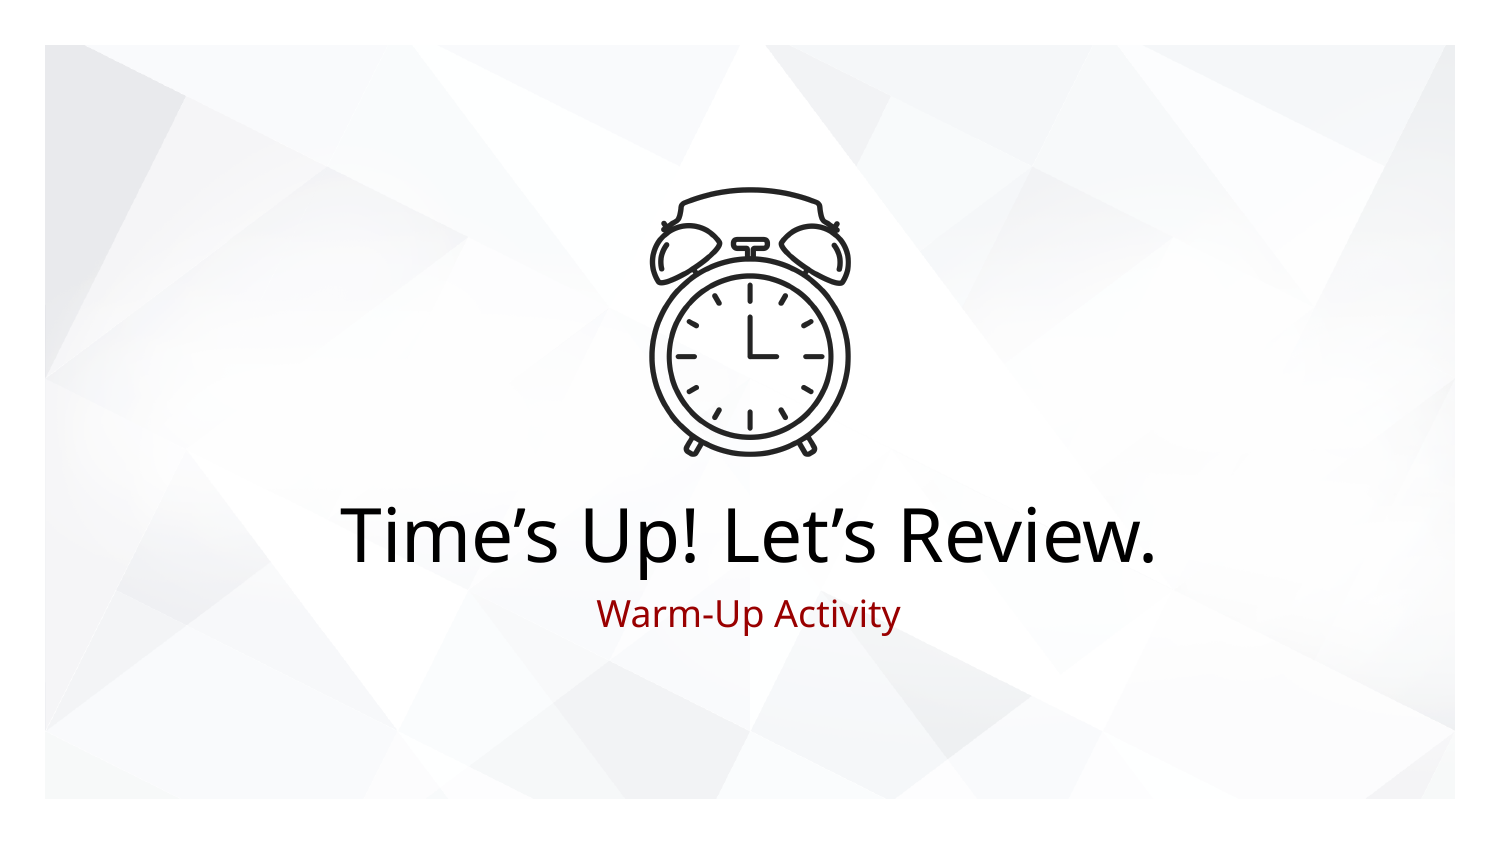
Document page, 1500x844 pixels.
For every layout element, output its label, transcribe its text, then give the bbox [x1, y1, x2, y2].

picture [45, 45, 1455, 799]
text_box Warm-Up Activity [435, 575, 1063, 697]
